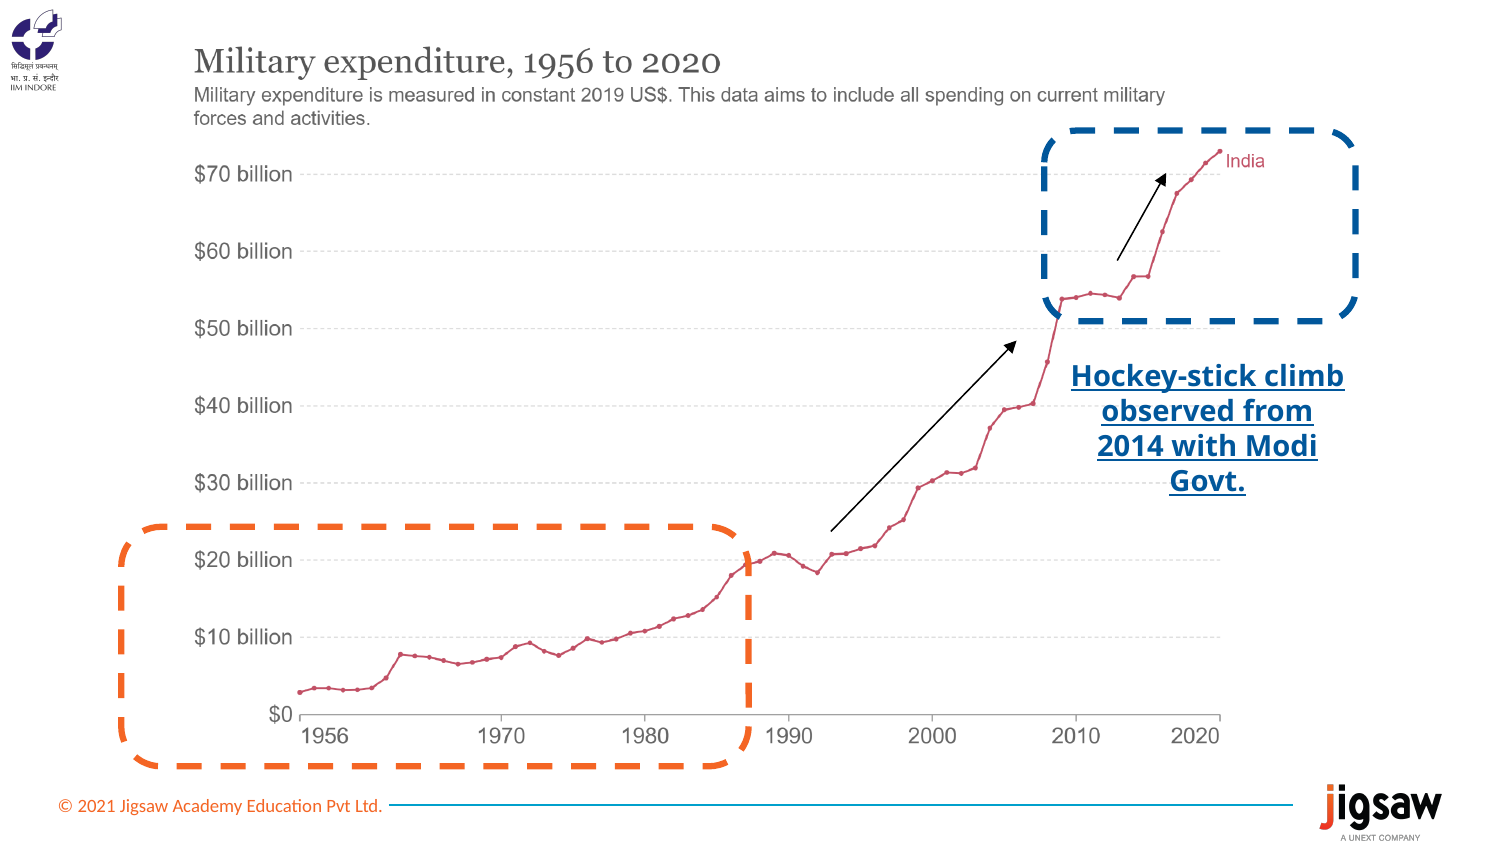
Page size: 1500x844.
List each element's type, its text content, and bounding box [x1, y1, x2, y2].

picture [10, 9, 62, 91]
text_box Hockey-stick climb observed from 2014 with Modi Govt. [1284, 342, 1364, 513]
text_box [1116, 172, 1167, 261]
text_box [1284, 130, 1356, 322]
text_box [830, 340, 1017, 532]
picture [173, 22, 1280, 778]
picture [1315, 781, 1446, 844]
text_box [121, 526, 167, 767]
